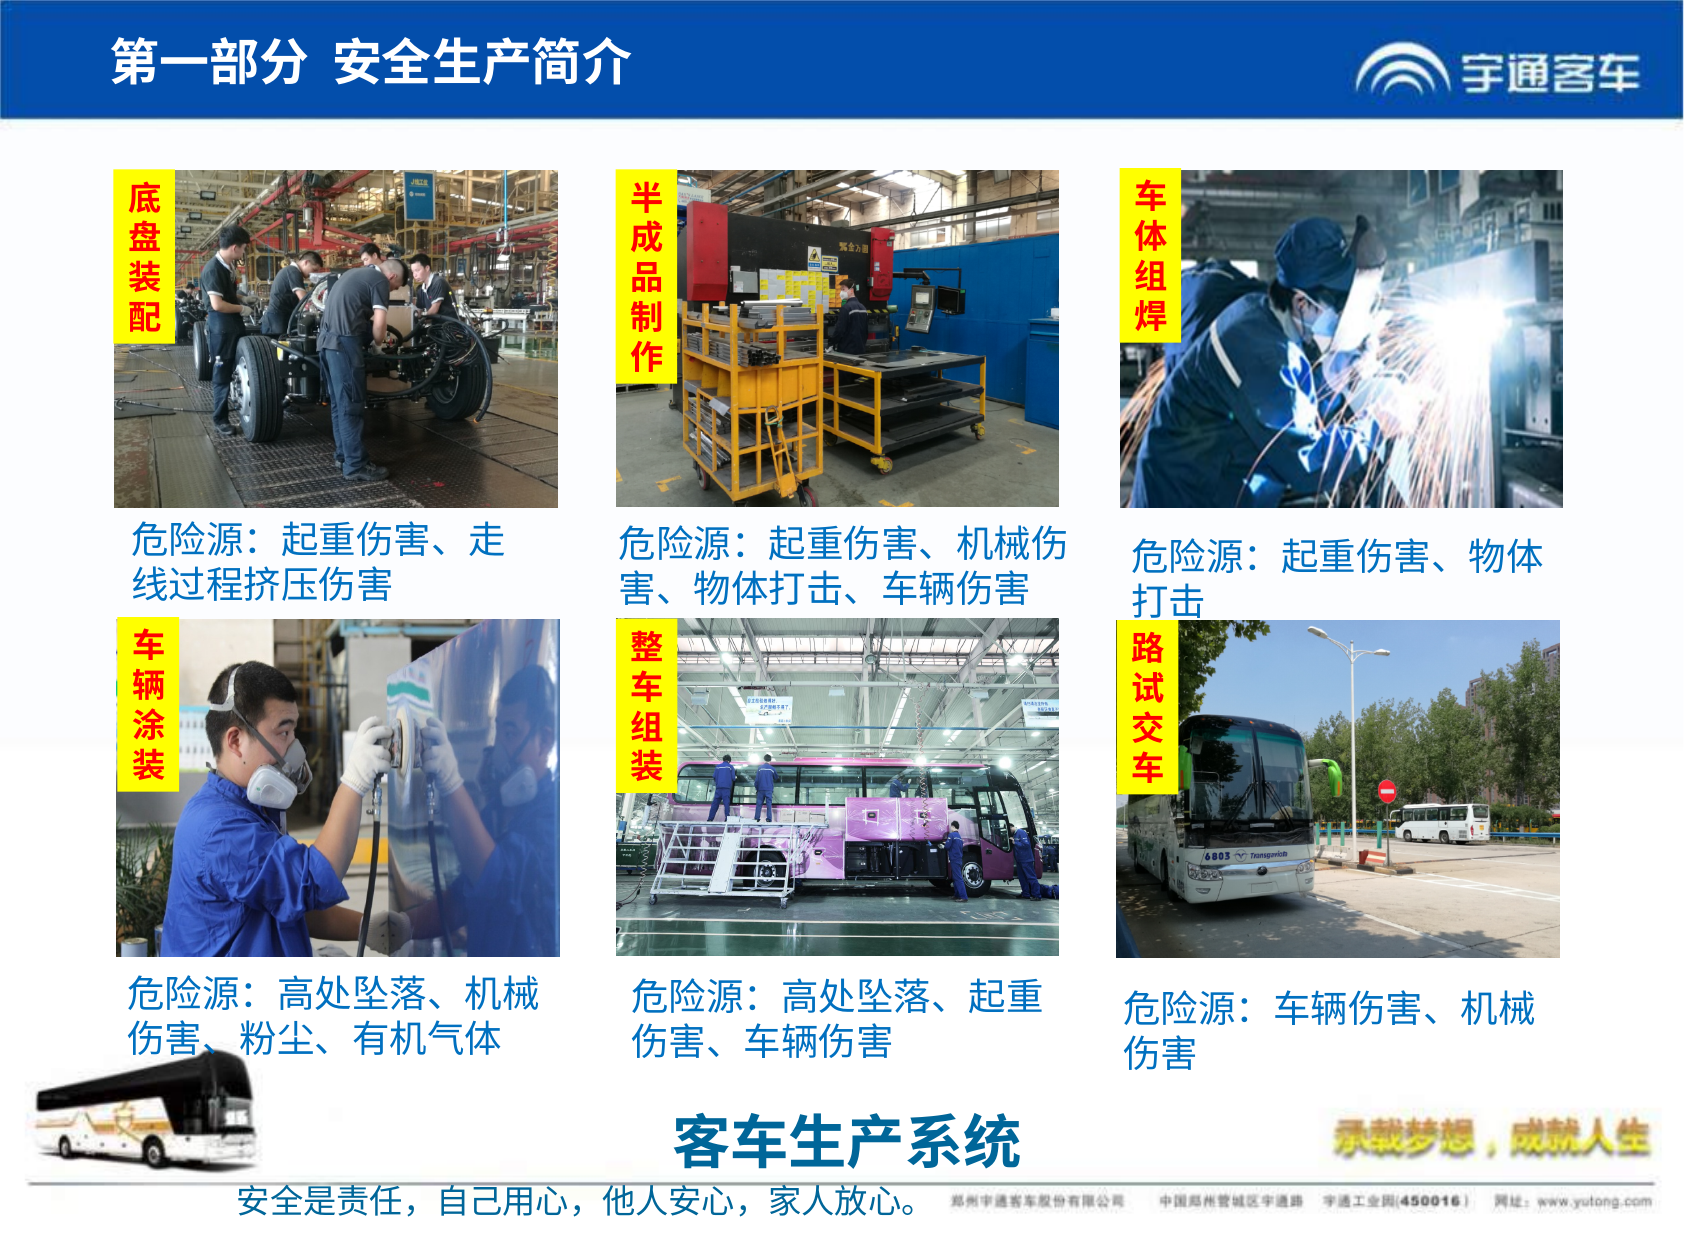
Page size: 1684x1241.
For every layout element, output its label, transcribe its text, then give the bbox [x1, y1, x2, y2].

text_box 危险源：起重伤害、走线过程挤压伤害 [116, 515, 555, 614]
text_box 危险源：起重伤害、物体打击 [1116, 525, 1580, 631]
text_box 危险源：高处坠落、起重伤害、车辆伤害 [616, 965, 1084, 1070]
text_box 危险源：高处坠落、机械伤害、粉尘、有机气体 [112, 963, 580, 1068]
picture [0, 0, 1684, 1241]
text_box 危险源：车辆伤害、机械伤害 [1108, 977, 1575, 1083]
text_box 客车生产系统 [86, 1069, 1578, 1175]
text_box 危险源：起重伤害、机械伤害、物体打击、车辆伤害 [604, 513, 1092, 618]
text_box 第一部分 安全生产简介 [94, 22, 1288, 111]
